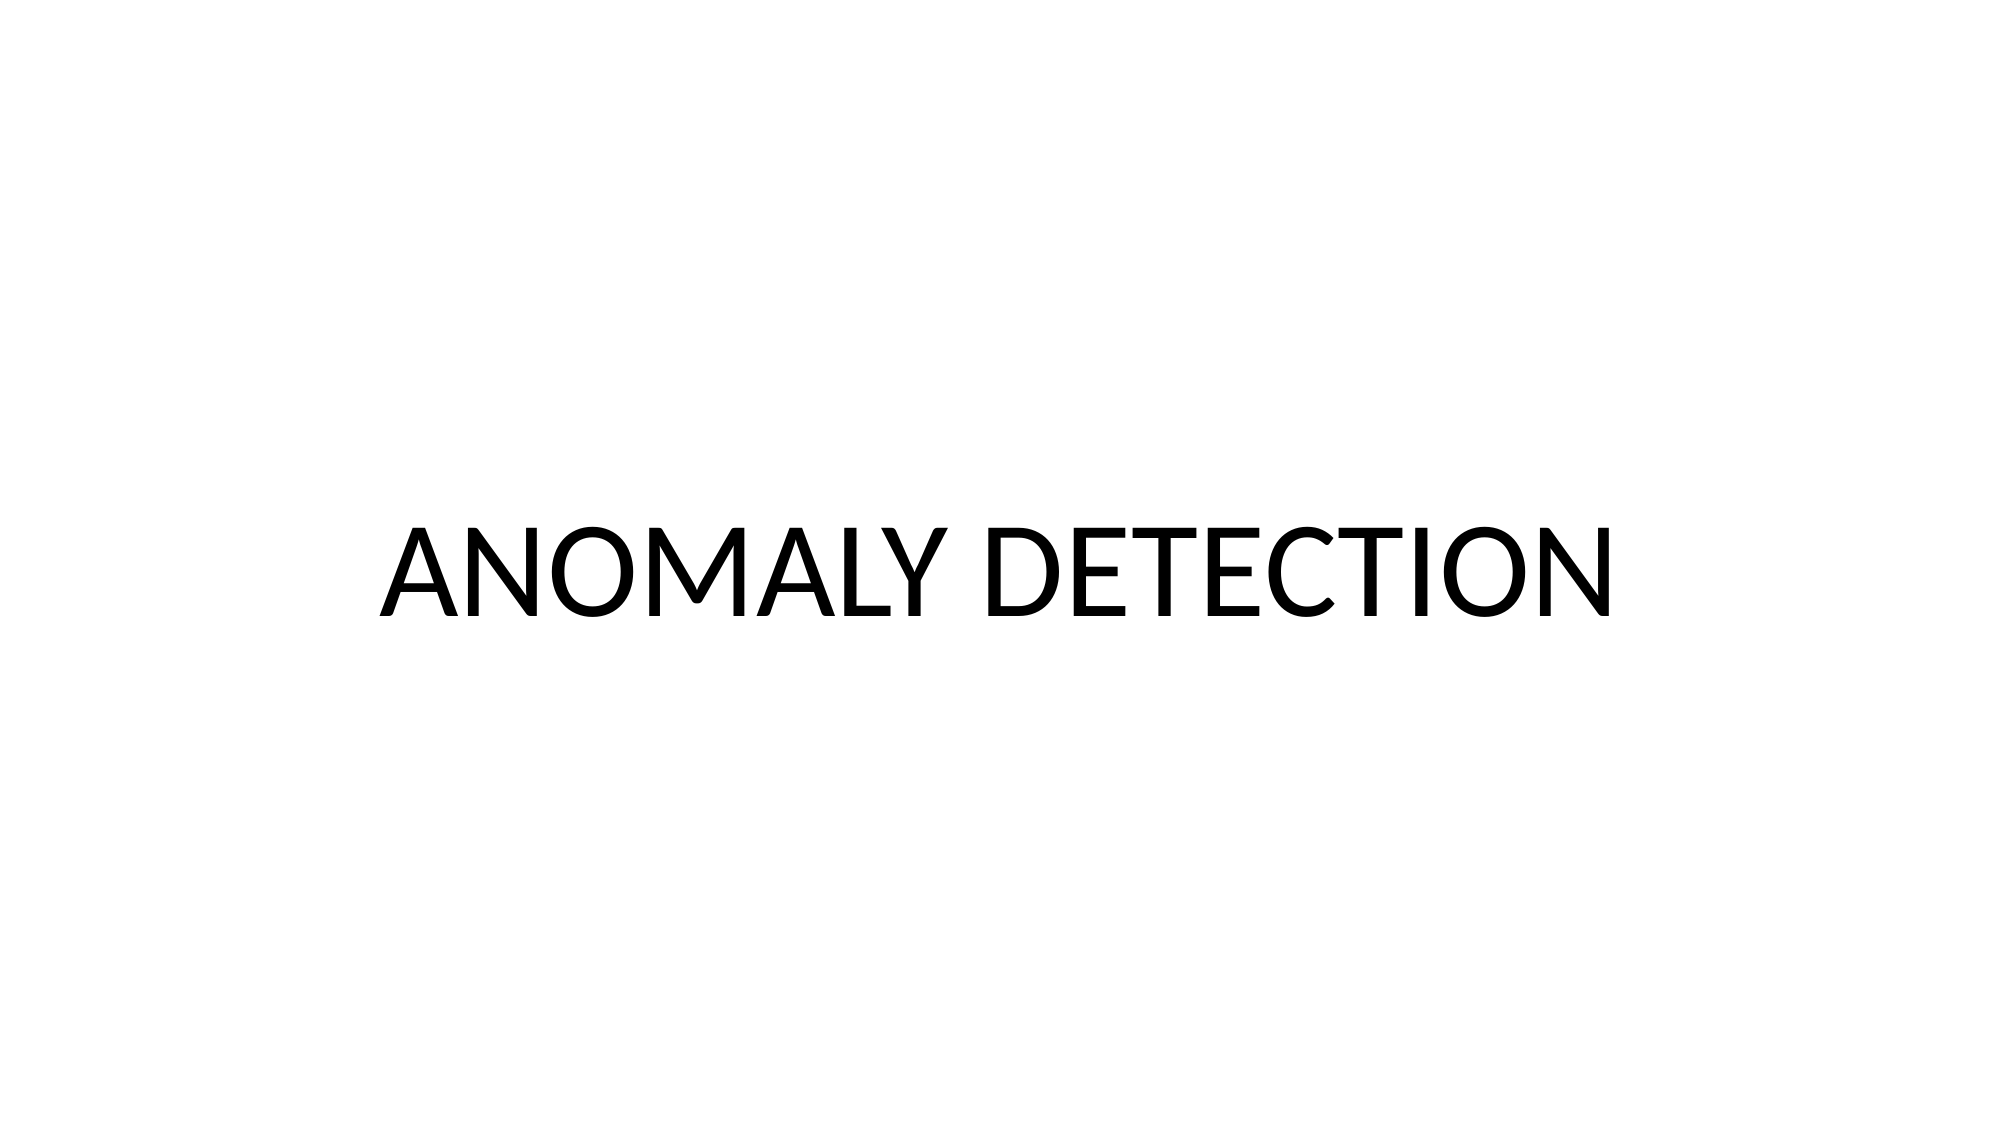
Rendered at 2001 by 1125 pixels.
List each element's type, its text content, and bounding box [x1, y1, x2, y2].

text_box ANOMALY DETECTION [364, 471, 1636, 652]
